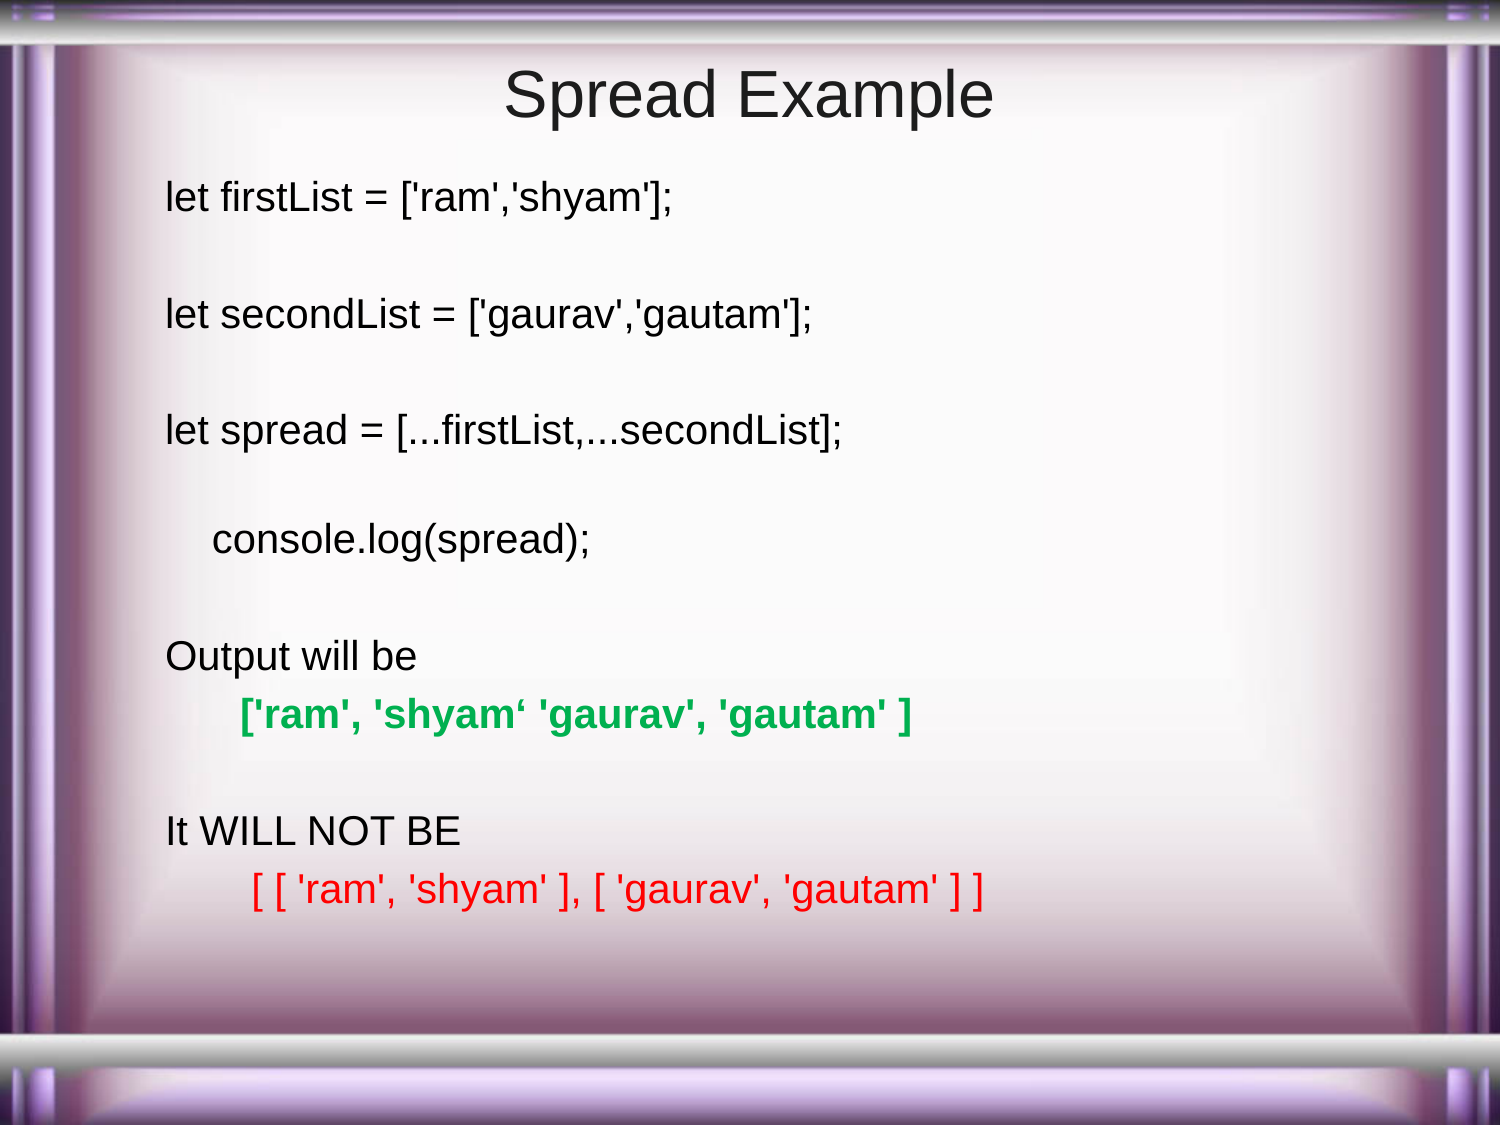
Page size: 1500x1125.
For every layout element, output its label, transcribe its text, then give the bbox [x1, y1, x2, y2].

picture [0, 0, 1500, 1125]
title Spread Example [75, 45, 1425, 138]
list let firstList = ['ram','shyam']; let secondList = ['gaurav','gautam']; let spread = [...firstList,...secondList]; console.log(spread); Output will be ['ram', 'shyam‘ 'gaurav', 'gautam' ] It WILL NOT BE [ [ 'ram', 'shyam' ], [ 'gaurav', 'gautam' ] ] [75, 162, 1425, 1005]
